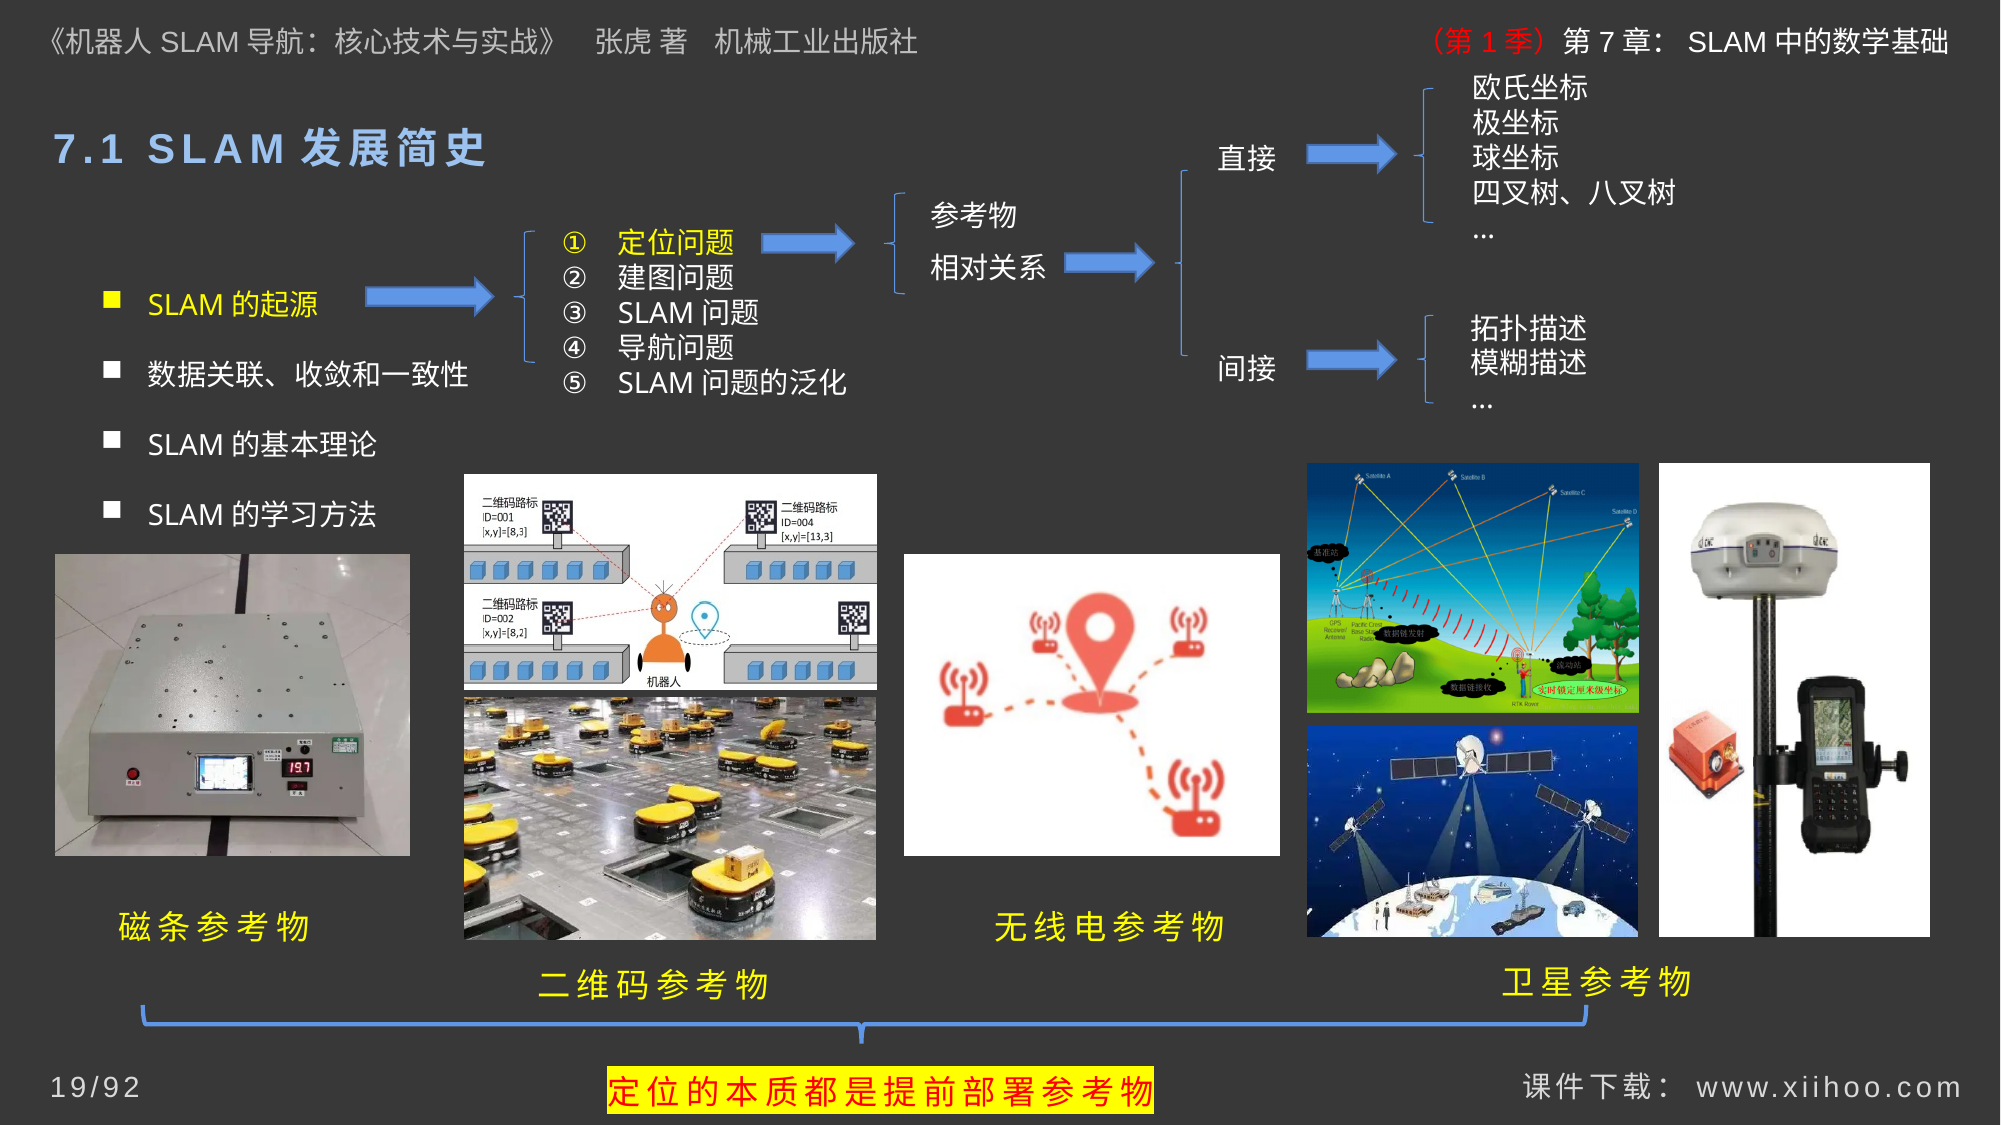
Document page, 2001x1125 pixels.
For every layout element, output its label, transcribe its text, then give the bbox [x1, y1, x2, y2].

text_box 拓扑描述 模糊描述 ... [1455, 302, 1603, 423]
text_box 课件下载：www.xiihoo.com [1493, 1057, 1991, 1114]
text_box [513, 230, 535, 363]
title 7.1 SLAM发展简史 [38, 98, 620, 180]
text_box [1307, 463, 1930, 937]
text_box [761, 222, 856, 265]
text_box [1306, 133, 1398, 175]
text_box 19/92 [34, 1060, 187, 1111]
text_box 定位的本质都是提前部署参考物 [528, 1048, 1233, 1119]
text_box [141, 1004, 1588, 1044]
text_box 卫星参考物 [1457, 938, 1736, 1009]
text_box 参考物 相对关系 [915, 172, 1063, 293]
text_box [1174, 169, 1188, 357]
picture [0, 0, 2001, 1125]
text_box 定位问题 建图问题 SLAM问题 导航问题 SLAM问题的泛化 [546, 217, 863, 407]
text_box [365, 275, 495, 318]
text_box SLAM的起源 数据关联、收敛和一致性 SLAM的基本理论 SLAM的学习方法 [86, 243, 501, 539]
text_box [1417, 314, 1434, 404]
text_box [1064, 241, 1156, 284]
text_box 《机器人SLAM导航：核心技术与实战》 张虎 著 机械工业出版社 [16, 16, 940, 66]
text_box 直接 间接 [1203, 115, 1292, 393]
text_box 欧氏坐标 极坐标 球坐标 四叉树、八叉树 ... [1457, 62, 1692, 252]
text_box [883, 192, 906, 295]
text_box [1413, 87, 1434, 224]
text_box （第1季）第7章：SLAM中的数学基础 [1075, 16, 1965, 66]
text_box 磁条参考物 [98, 883, 330, 954]
text_box 无线电参考物 [970, 883, 1249, 955]
text_box 二维码参考物 [513, 941, 793, 1004]
text_box [1306, 339, 1398, 381]
